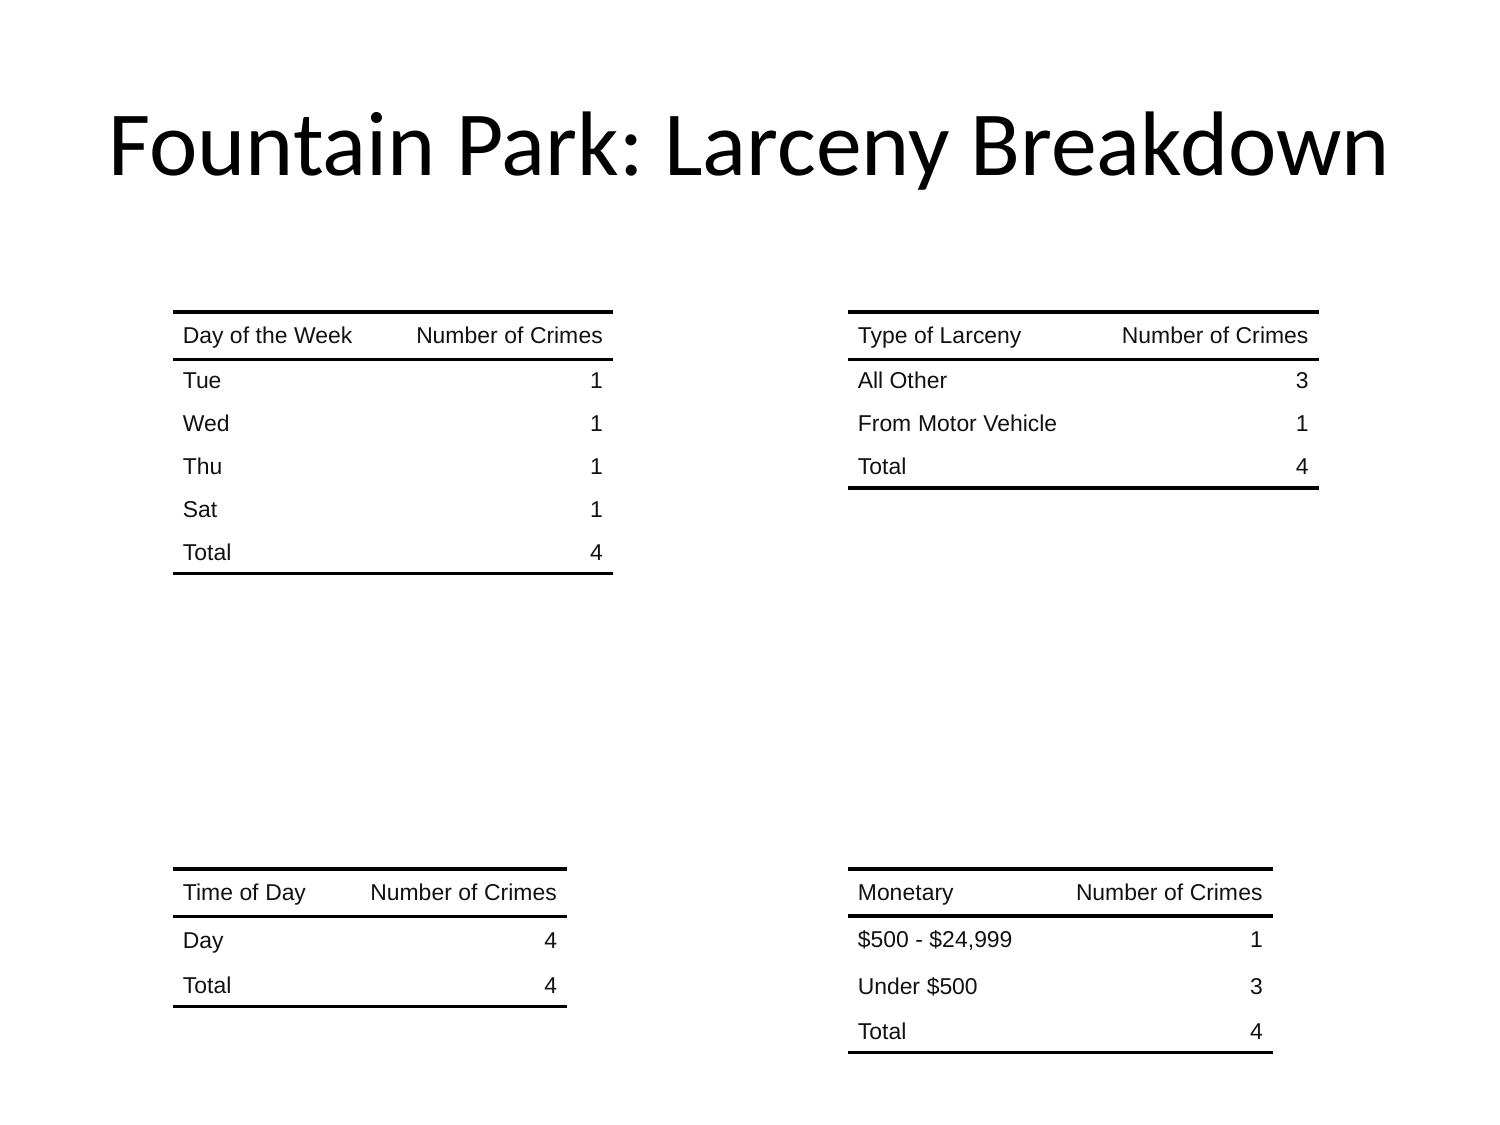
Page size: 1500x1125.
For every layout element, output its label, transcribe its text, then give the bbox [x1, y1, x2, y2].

table_cell Wed [173, 402, 385, 445]
table_cell 1 [1044, 918, 1273, 963]
table_cell $500 - $24,999 [848, 918, 1044, 963]
table_cell 4 [1044, 1010, 1273, 1051]
table_header Type of Larceny [848, 314, 1090, 358]
table_cell Total [848, 1010, 1044, 1051]
table_cell 1 [385, 488, 613, 531]
table_cell Total [848, 445, 1090, 486]
table_cell 3 [1090, 361, 1319, 402]
table_header Time of Day [173, 871, 339, 915]
table_header Monetary [848, 871, 1044, 914]
table_header Number of Crimes [385, 314, 613, 358]
table_cell From Motor Vehicle [848, 402, 1090, 445]
table_cell All Other [848, 361, 1090, 402]
table_cell Tue [173, 361, 385, 402]
table_cell Sat [173, 488, 385, 531]
table_cell 4 [385, 531, 613, 572]
table_cell 1 [1090, 402, 1319, 445]
table_cell Under $500 [848, 963, 1044, 1010]
table_header Day of the Week [173, 314, 385, 358]
table_cell 1 [385, 445, 613, 488]
table_cell Thu [173, 445, 385, 488]
table_cell 4 [1090, 445, 1319, 486]
table_header Number of Crimes [339, 871, 567, 915]
table_header Number of Crimes [1090, 314, 1319, 358]
table_cell 3 [1044, 963, 1273, 1010]
table_header Number of Crimes [1044, 871, 1273, 914]
title Fountain Park: Larceny Breakdown [75, 45, 1425, 233]
table_cell 1 [385, 361, 613, 402]
table_cell Day [173, 918, 339, 964]
table_cell 4 [339, 964, 567, 1005]
table_cell Total [173, 964, 339, 1005]
table_cell 1 [385, 402, 613, 445]
table_cell Total [173, 531, 385, 572]
table_cell 4 [339, 918, 567, 964]
